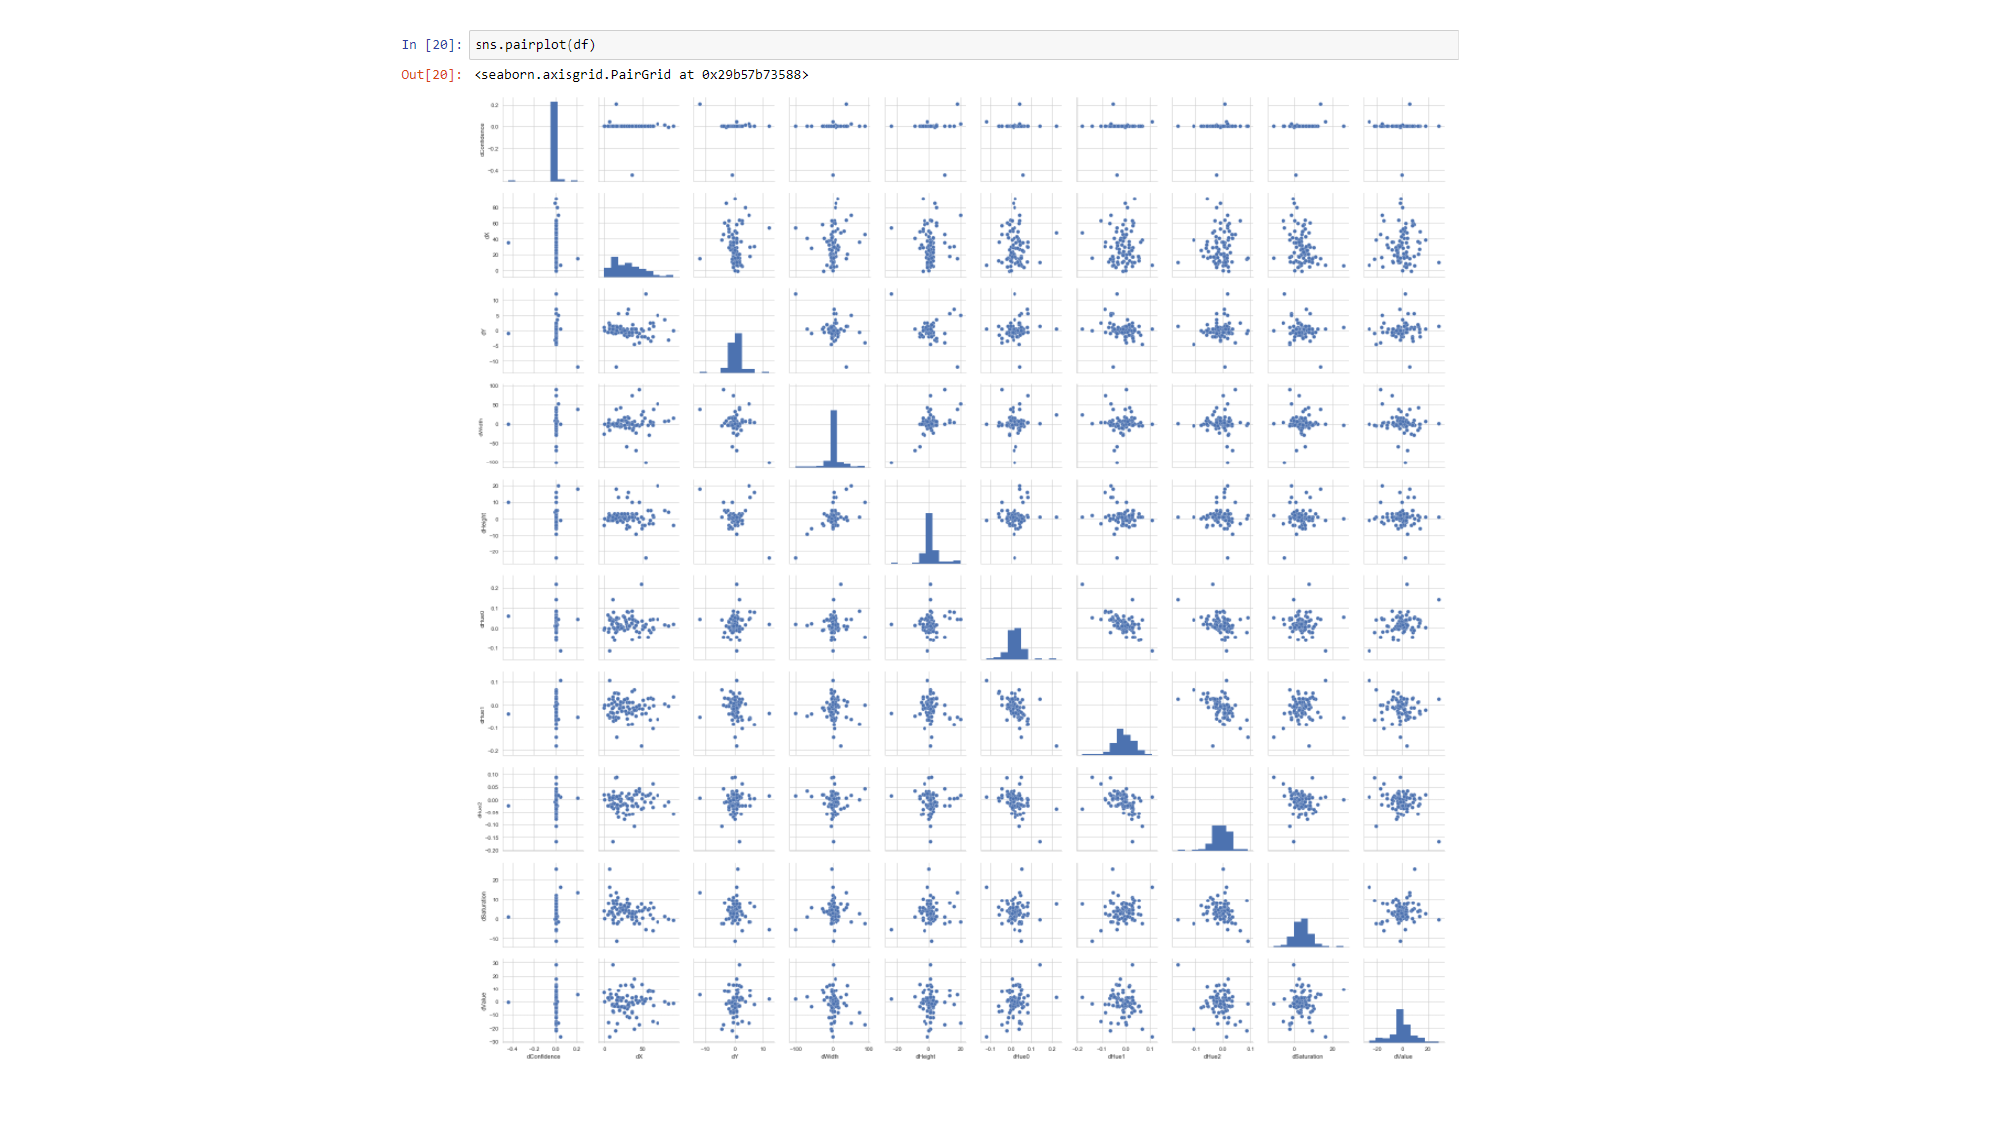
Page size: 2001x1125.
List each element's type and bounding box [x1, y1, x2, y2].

picture [392, 24, 1459, 1077]
